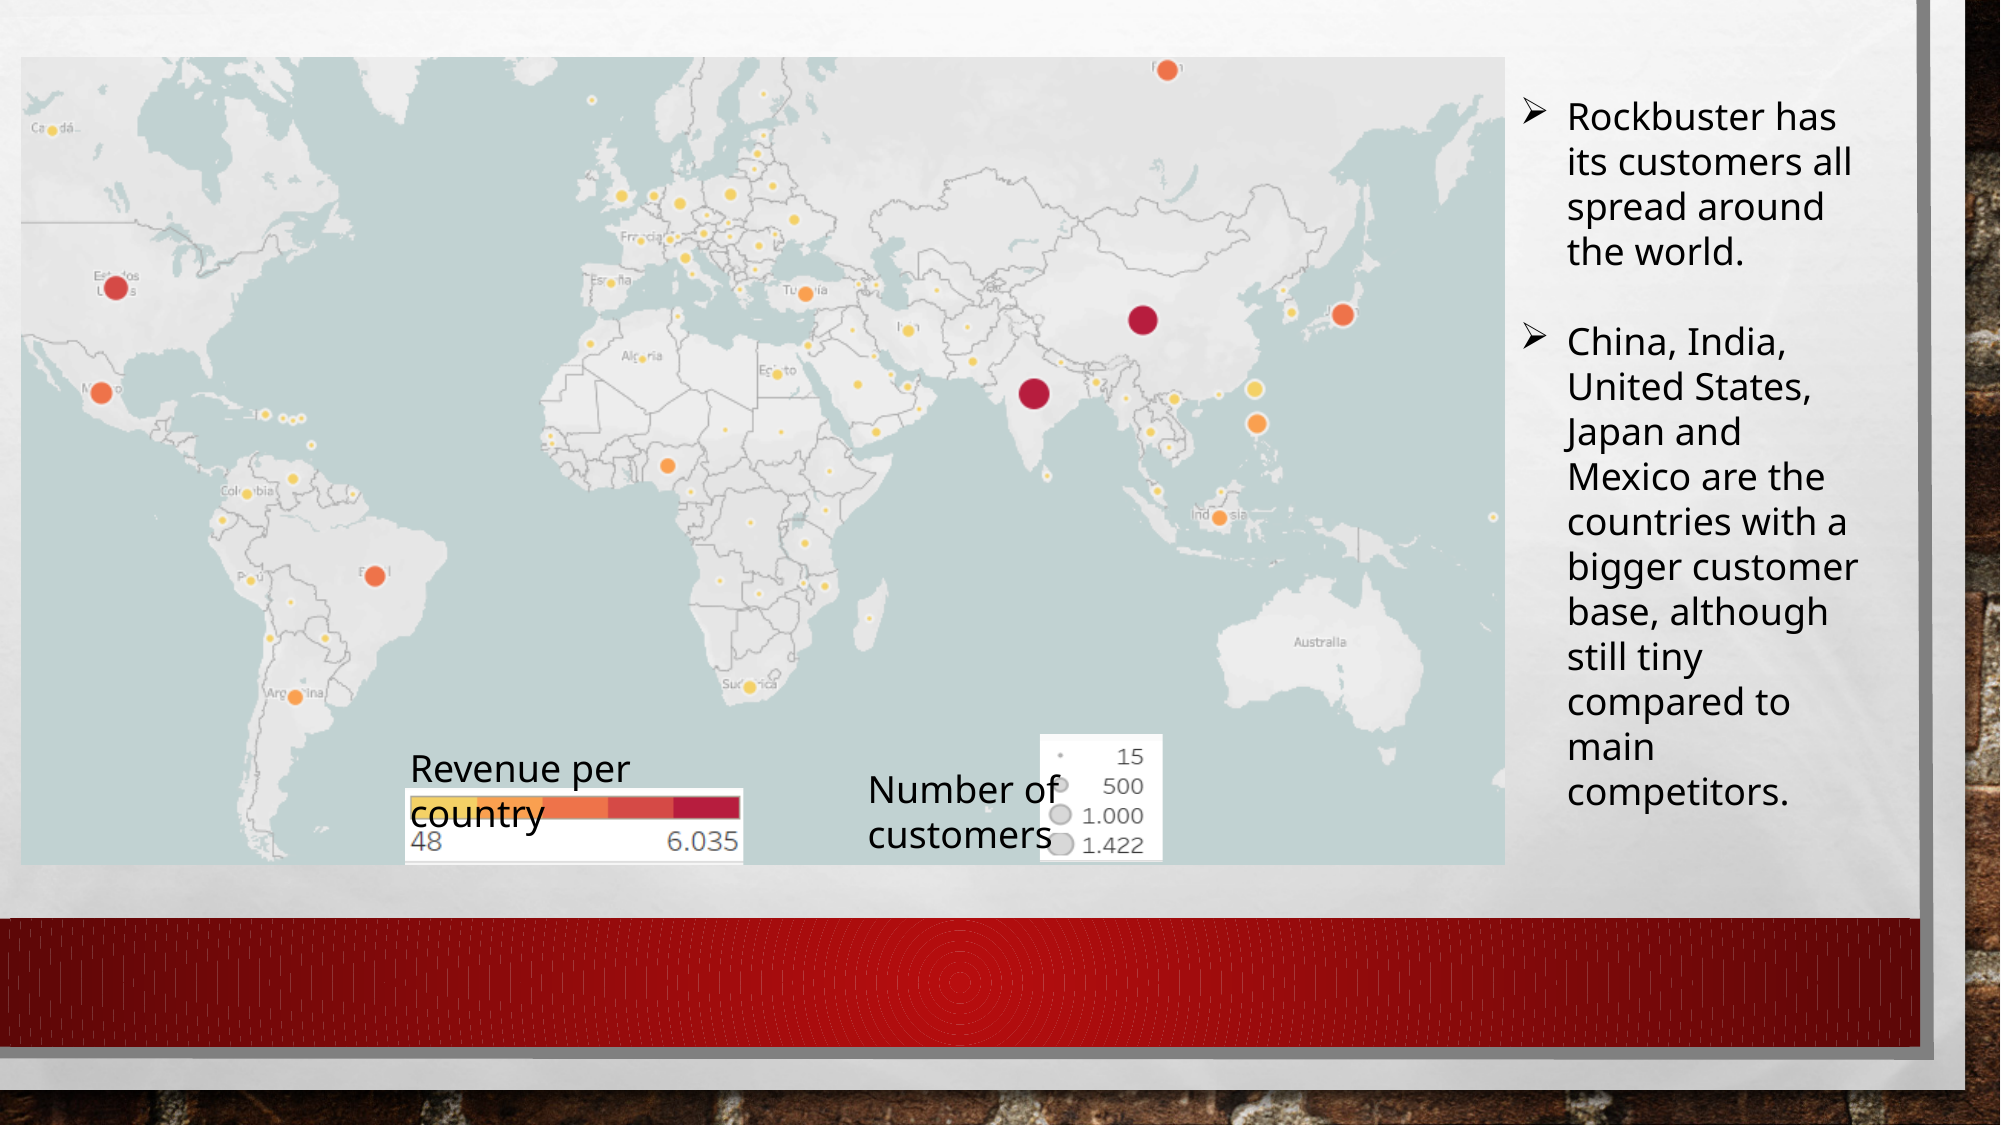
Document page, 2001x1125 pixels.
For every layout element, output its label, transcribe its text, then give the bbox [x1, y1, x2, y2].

picture [0, 0, 2000, 1125]
picture [20, 56, 1506, 865]
text_box Rockbuster has its customers all spread around the world. China, India, United States, Japan and Mexico are the countries with a bigger customer base, although still tiny compared to main competitors. [1505, 85, 1879, 866]
